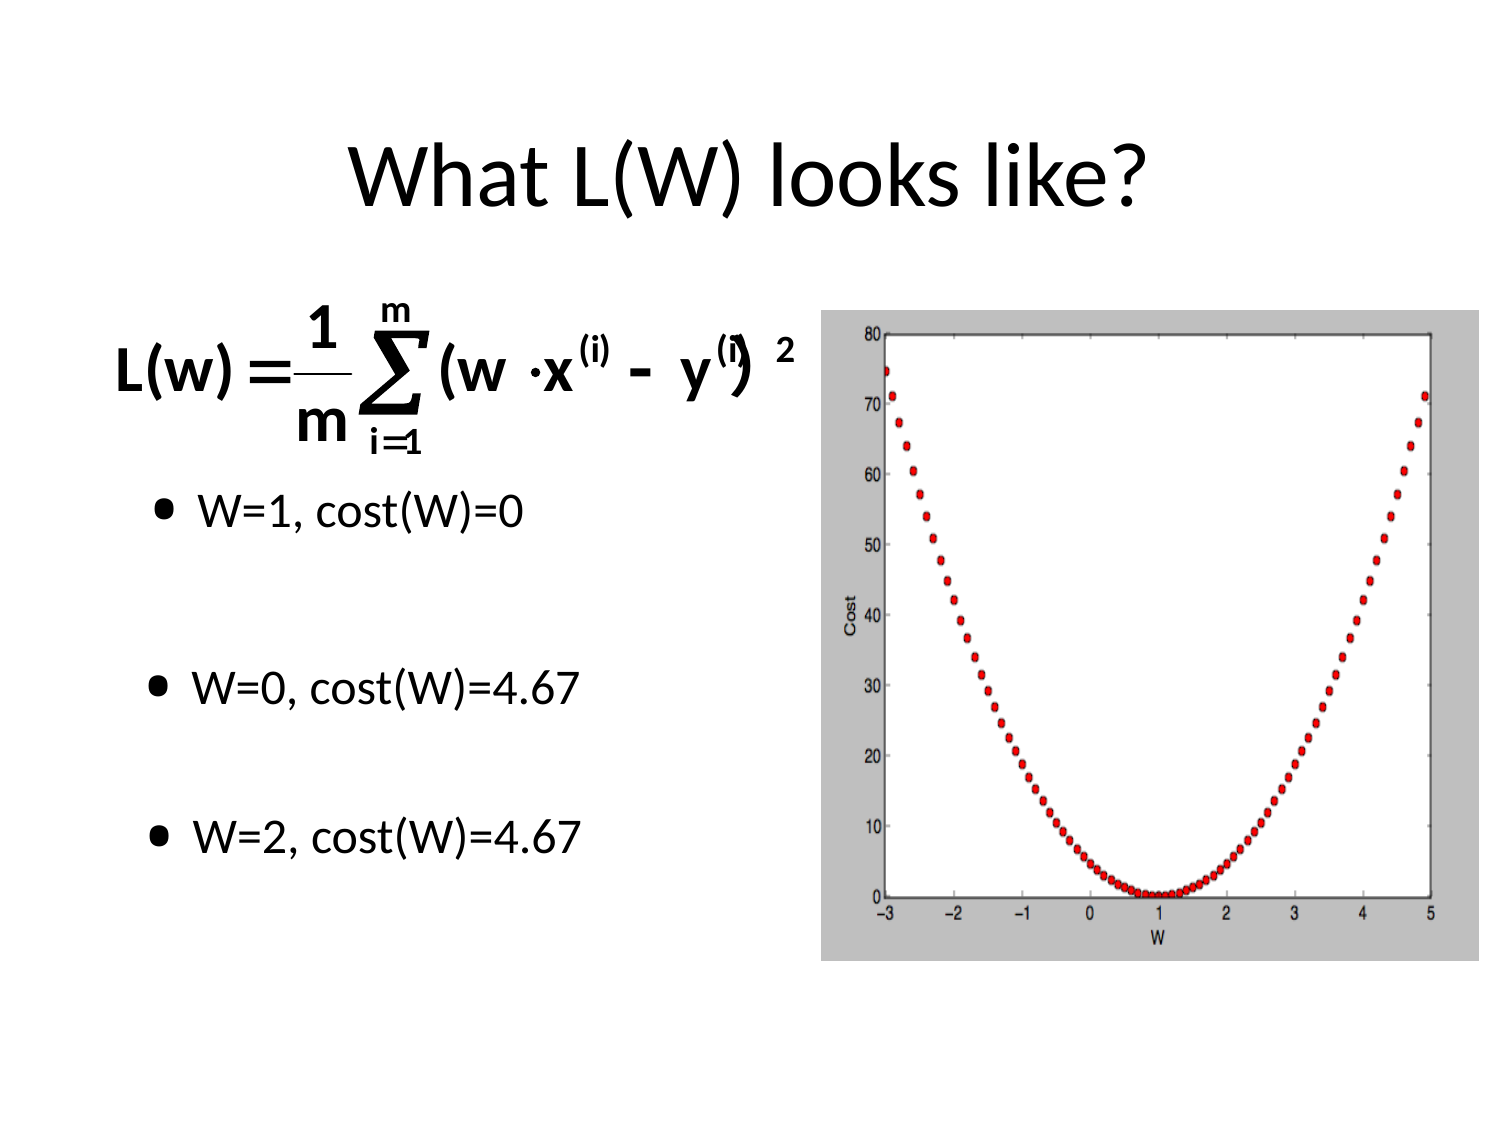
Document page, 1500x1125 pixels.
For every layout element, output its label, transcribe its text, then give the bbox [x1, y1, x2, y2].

text_box W=0, cost(W)=4.67 [111, 645, 644, 724]
title What L(W) looks like? [0, 29, 1500, 311]
text_box W=2, cost(W)=4.67 [112, 761, 816, 907]
text_box W=1, cost(W)=0 [117, 477, 650, 547]
picture [821, 310, 1479, 962]
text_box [108, 281, 816, 469]
